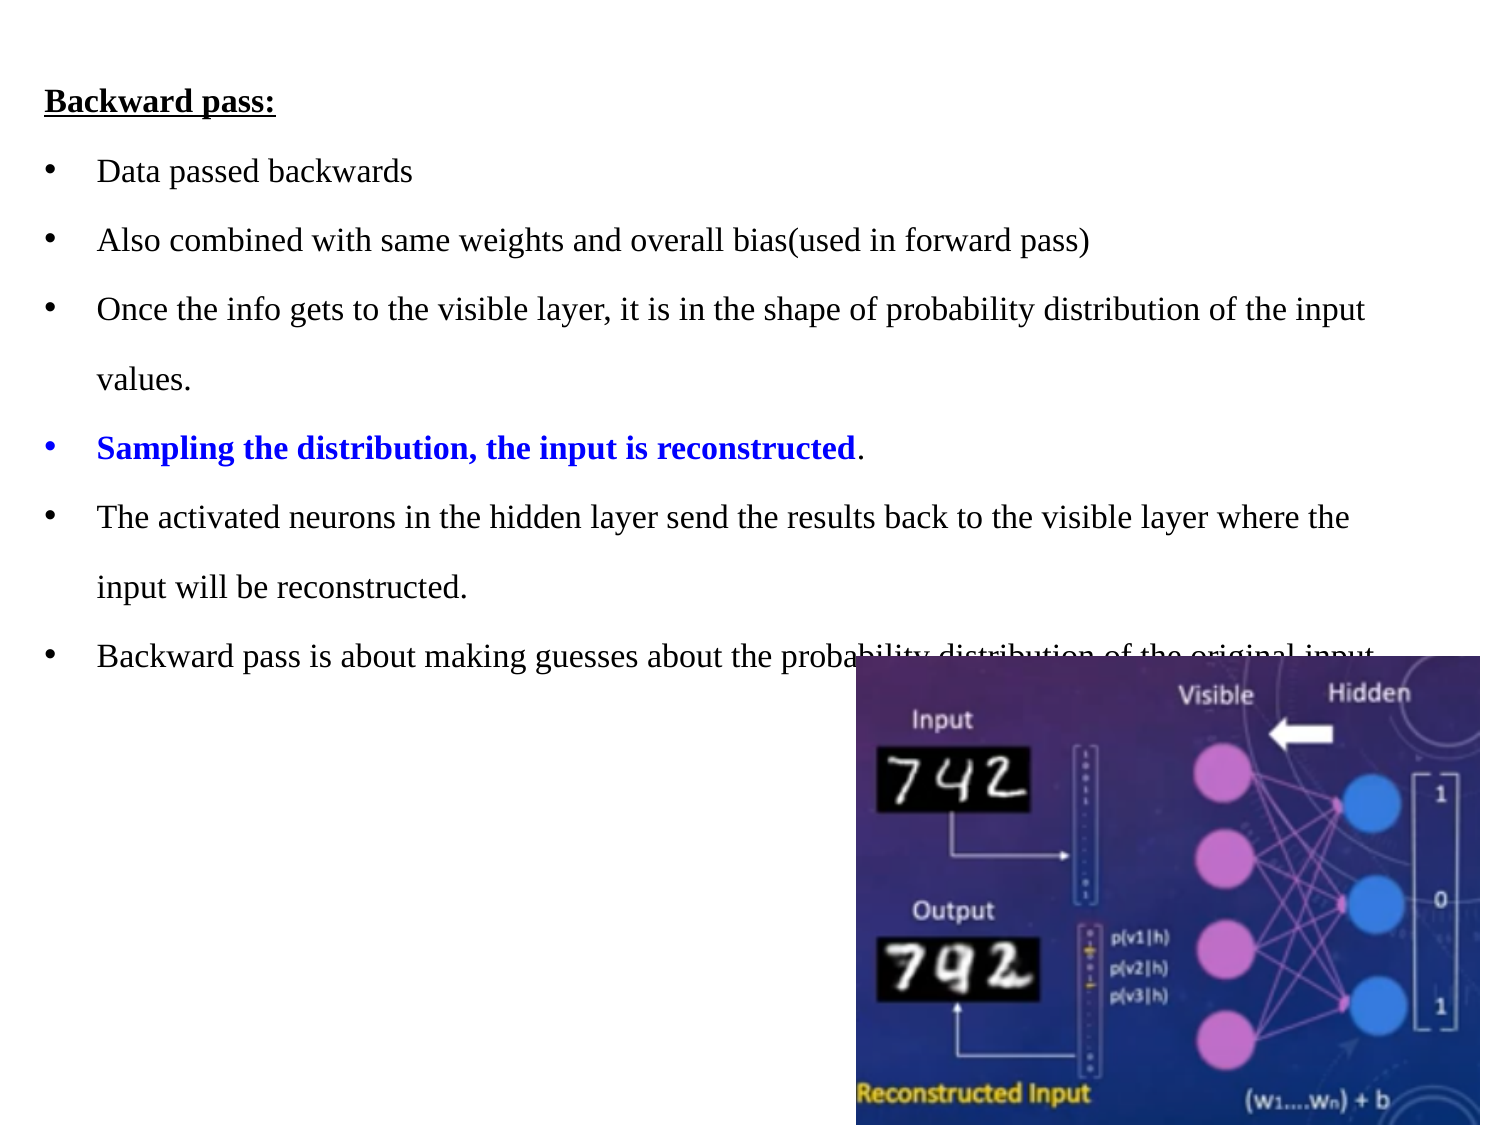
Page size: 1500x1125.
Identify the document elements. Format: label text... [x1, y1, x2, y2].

list Backward pass: Data passed backwards Also combined with same weights and overall bias(used in forward pass) Once the info gets to the visible layer, it is in the shape of probability distribution of the input values. Sampling the distribution, the input is reconstructed. The activated neurons in the hidden layer send the results back to the visible layer where the input will be reconstructed. Backward pass is about making guesses about the probability distribution of the original input [29, 42, 1424, 740]
picture [856, 656, 1480, 1125]
